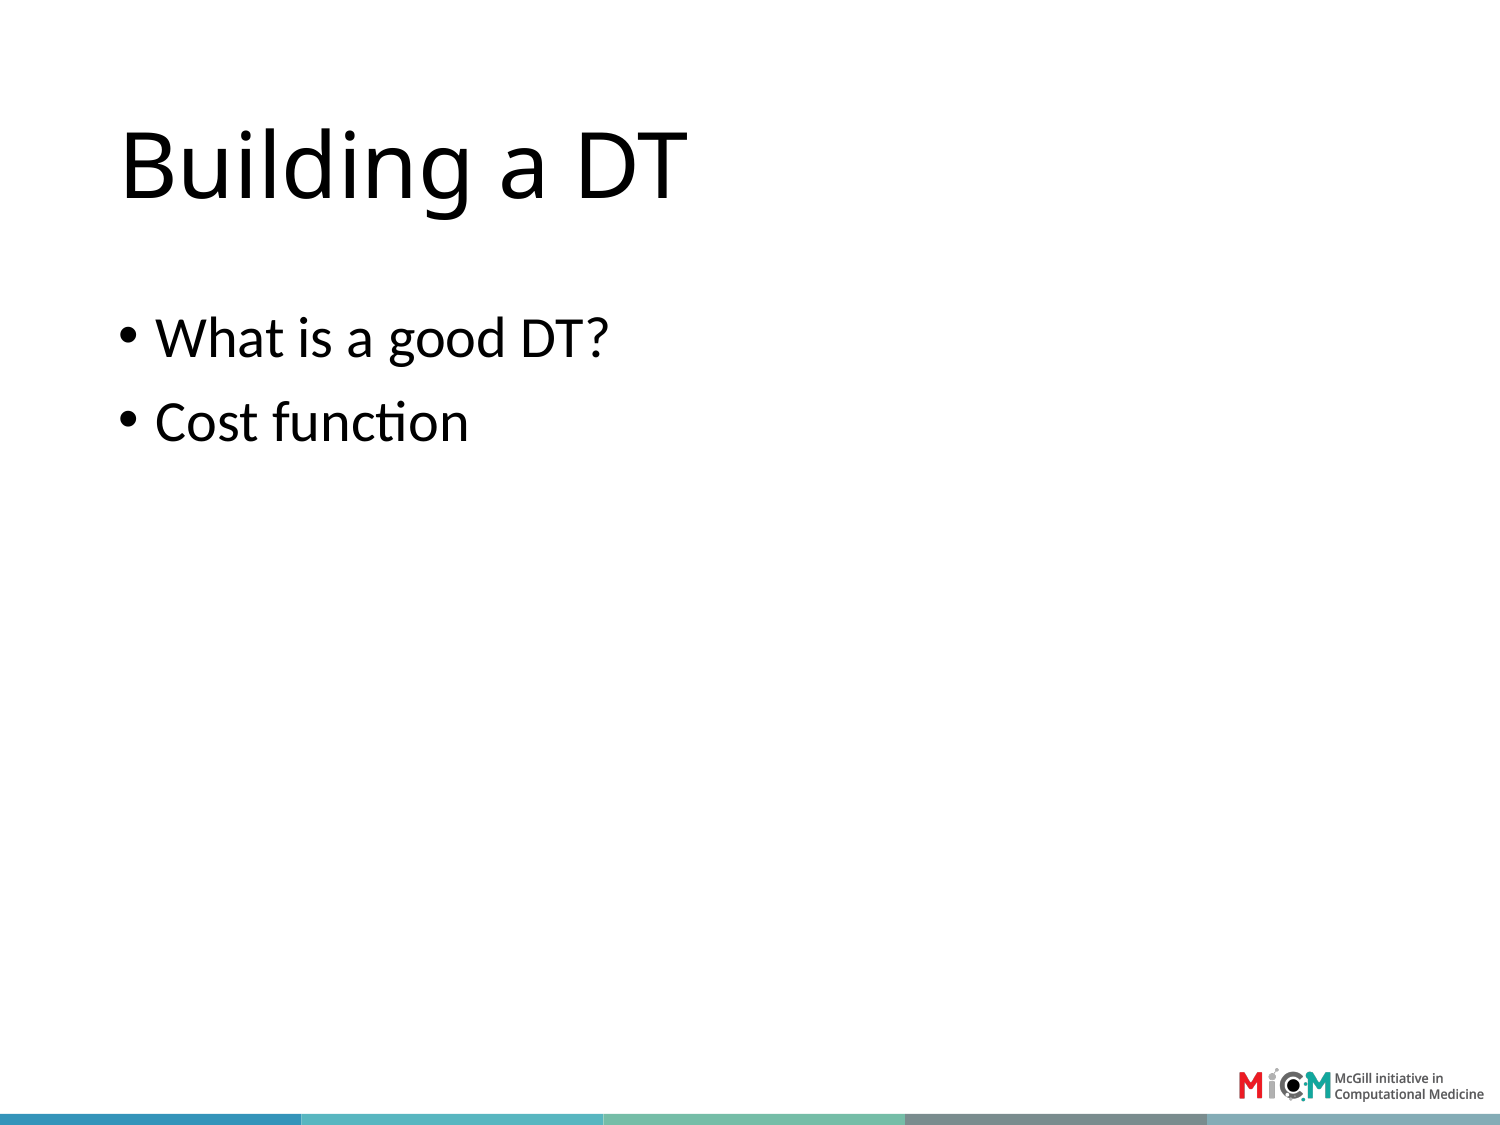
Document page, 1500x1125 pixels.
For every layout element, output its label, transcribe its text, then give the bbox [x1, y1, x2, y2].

title Building a DT [103, 59, 1397, 278]
list What is a good DT? Cost function [103, 299, 1397, 1014]
picture [1211, 1051, 1500, 1122]
